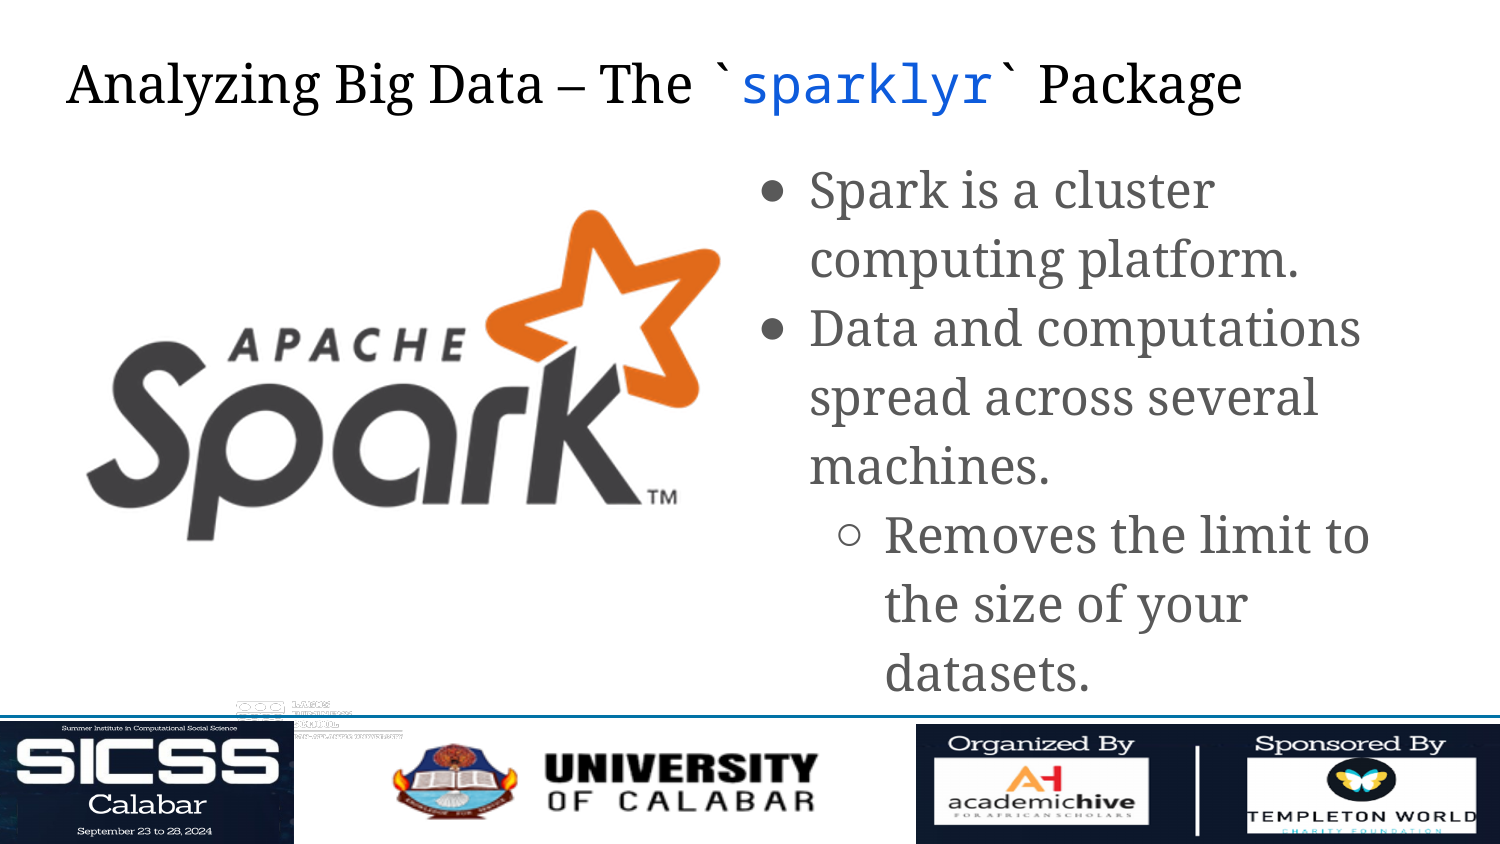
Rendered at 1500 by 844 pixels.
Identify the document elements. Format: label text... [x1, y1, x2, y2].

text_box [0, 701, 1500, 844]
title Analyzing Big Data – The `sparklyr` Package [51, 35, 1449, 130]
list Spark is a cluster computing platform. Data and computations spread across several machines. Removes the limit to the size of your datasets. [719, 134, 1449, 699]
picture [79, 206, 726, 547]
